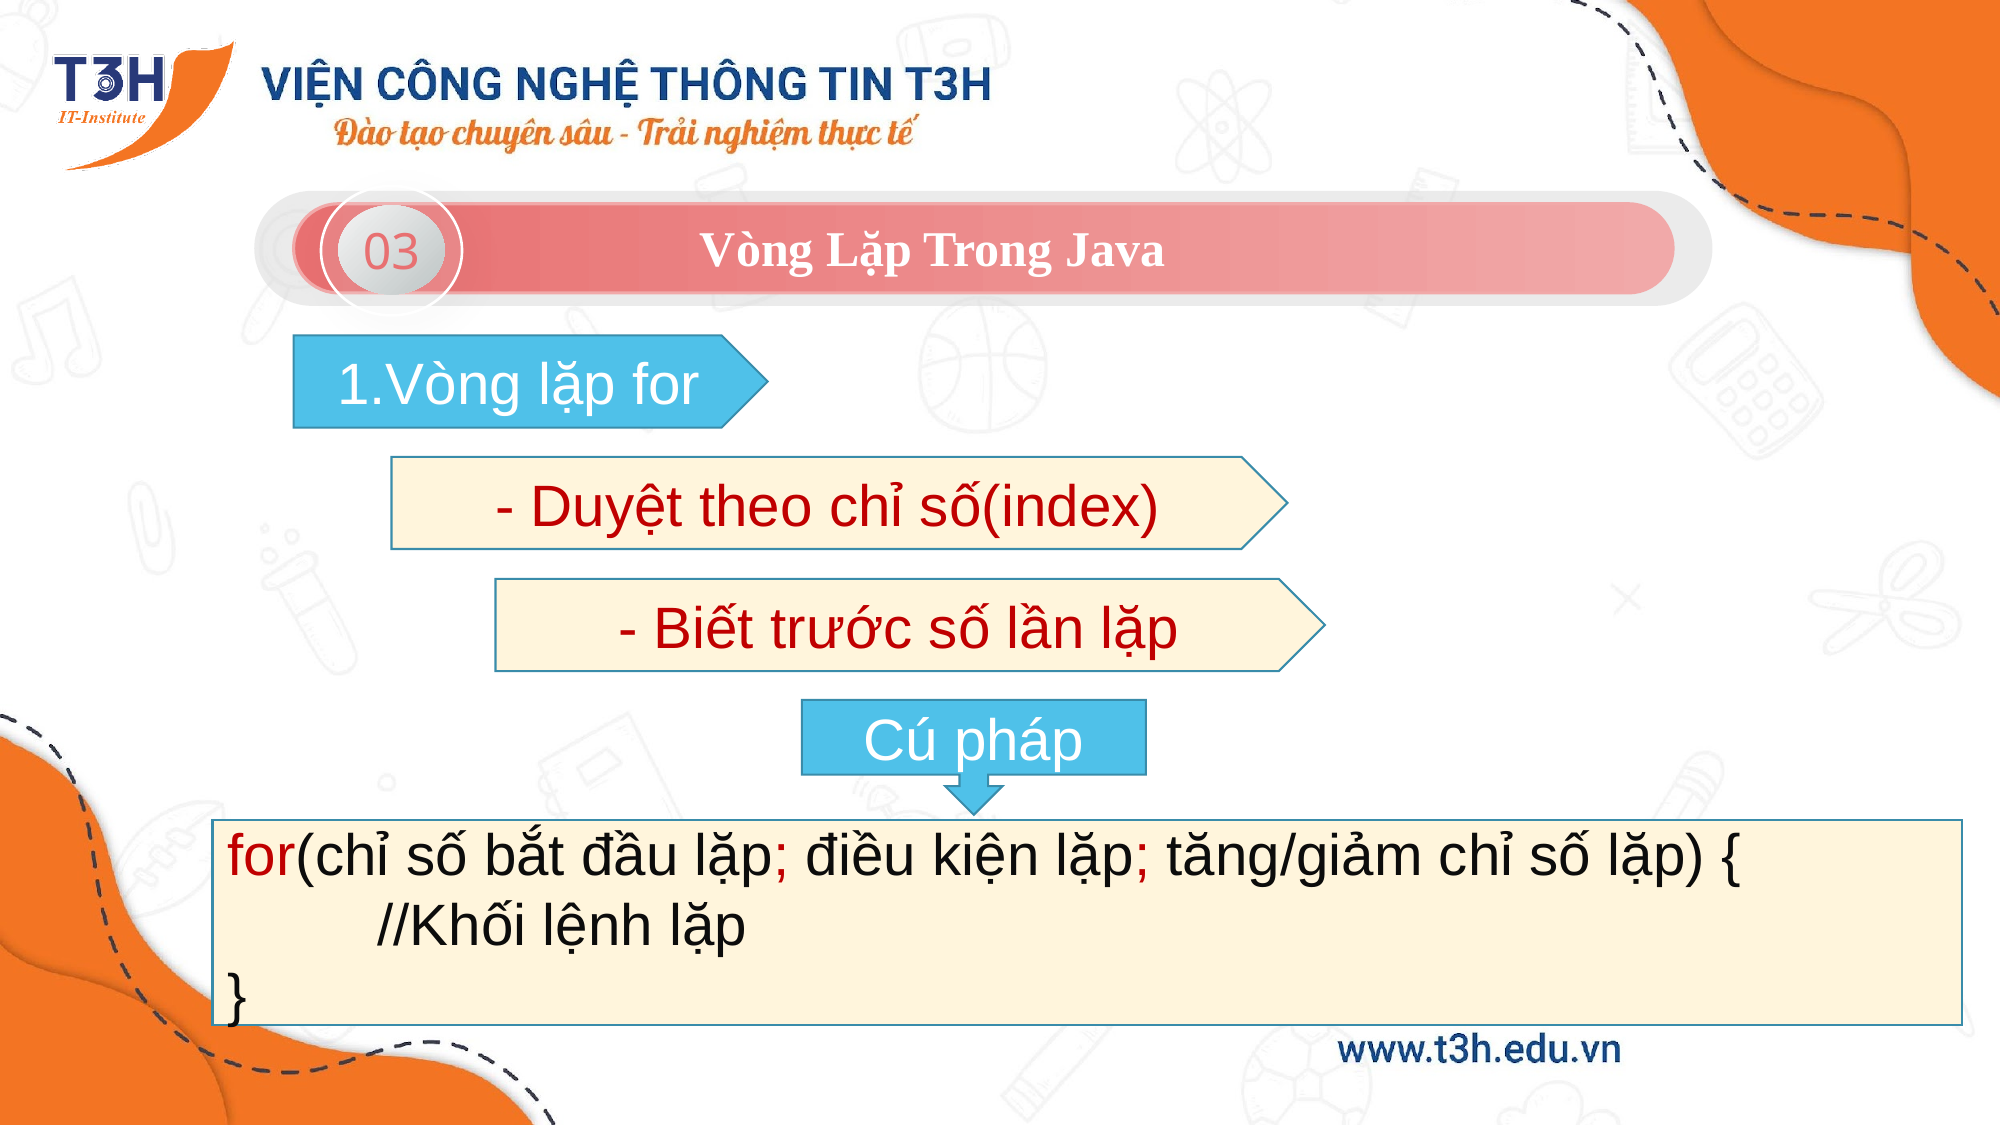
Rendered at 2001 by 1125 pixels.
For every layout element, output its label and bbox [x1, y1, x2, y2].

text_box [467, 190, 1713, 307]
text_box [253, 190, 316, 307]
picture [0, 0, 2000, 1125]
text_box [320, 185, 463, 316]
